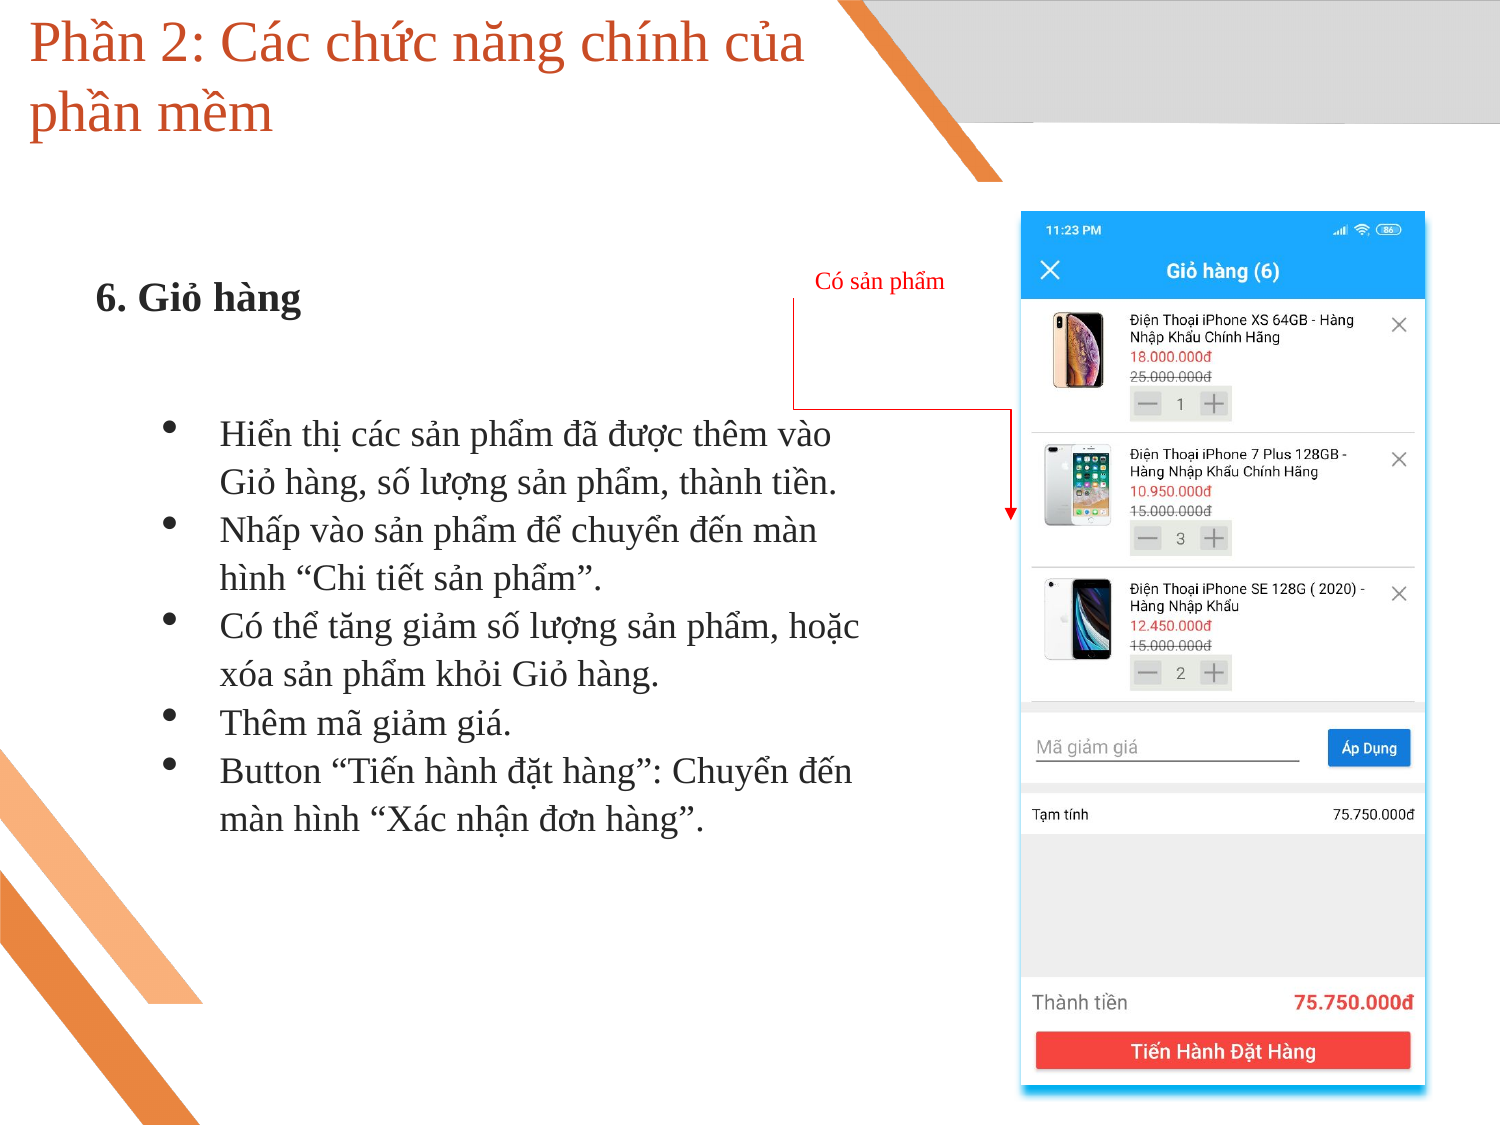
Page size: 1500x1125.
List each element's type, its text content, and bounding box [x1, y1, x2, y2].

title Phần 2: Các chức năng chính của phần mềm [0, 7, 838, 139]
picture [837, 0, 1500, 182]
text_box 6. Giỏ hàng [80, 262, 525, 328]
text_box Có sản phẩm [799, 254, 1003, 285]
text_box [793, 298, 1011, 521]
picture [1021, 211, 1425, 1085]
picture [0, 745, 203, 1125]
text_box Hiển thị các sản phẩm đã được thêm vào Giỏ hàng, số lượng sản phẩm, thành tiền. Nhấp vào sản phẩm để chuyển đến màn hình “Chi tiết sản phẩm”. Có thể tăng giảm số lượng sản phẩm, hoặc xóa sản phẩm khỏi Giỏ hàng. Thêm mã giảm giá. Button “Tiến hành đặt hàng”: Chuyển đến màn hình “Xác nhận đơn hàng”. [148, 398, 902, 847]
